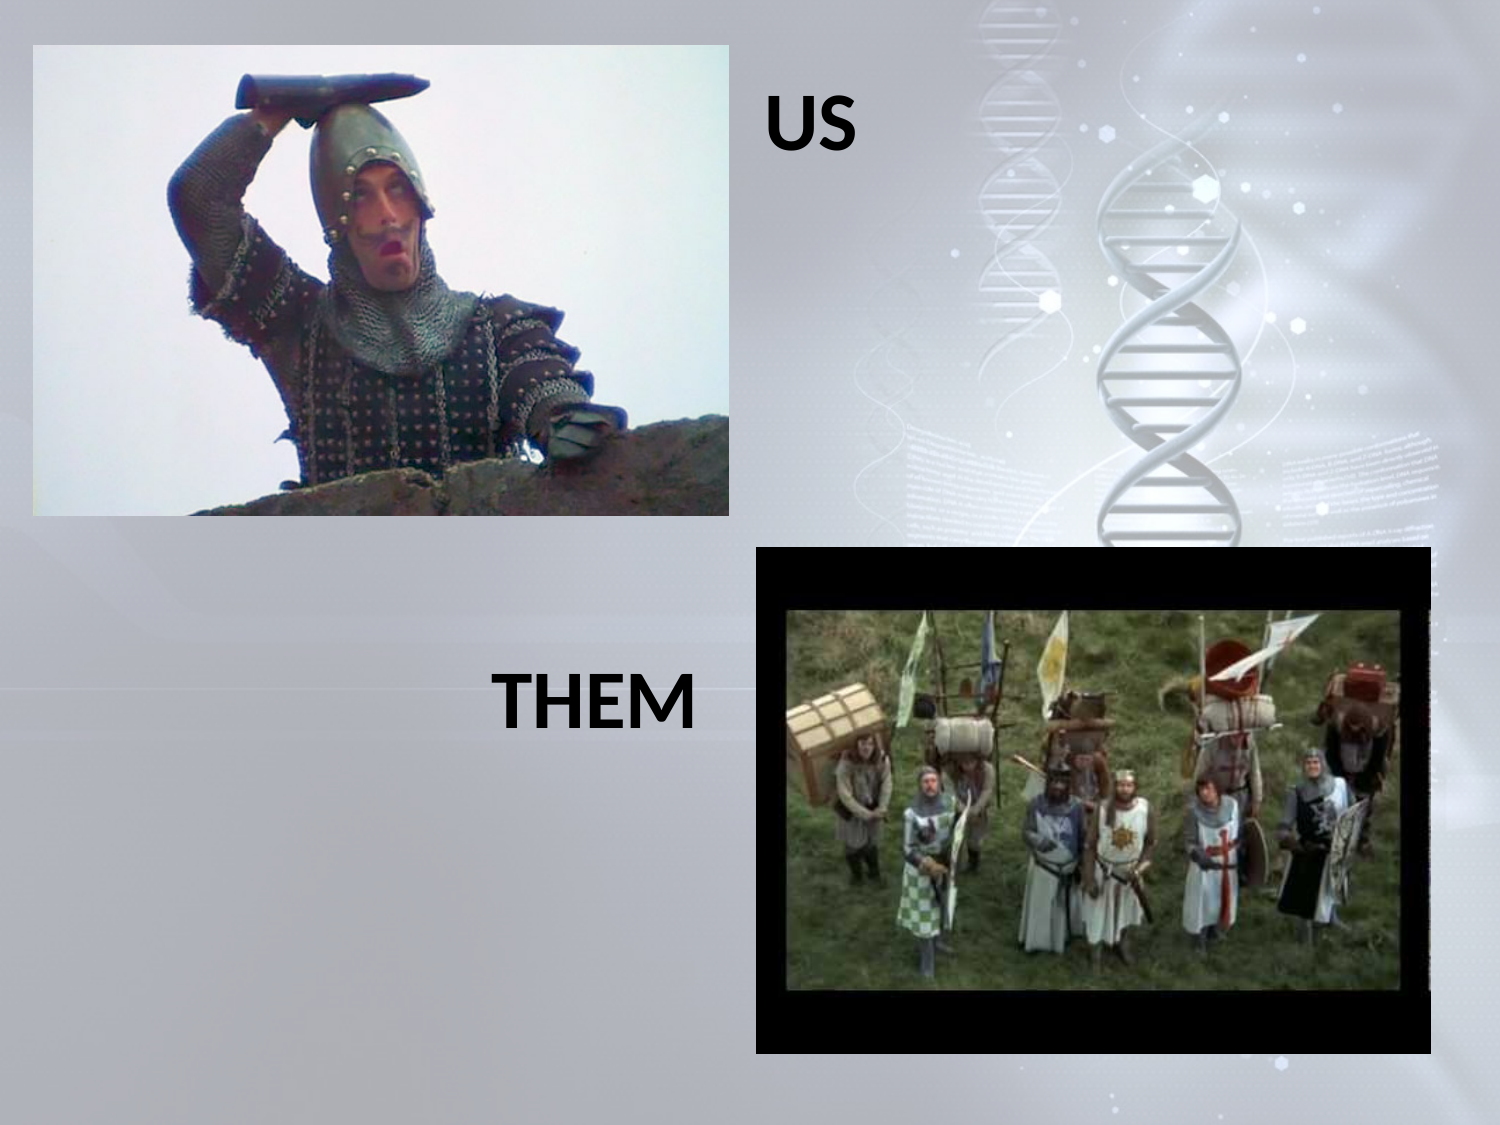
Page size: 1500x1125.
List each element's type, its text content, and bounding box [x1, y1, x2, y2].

text_box THEM [476, 638, 751, 753]
picture [33, 45, 729, 516]
picture [756, 547, 1431, 1054]
text_box US [750, 59, 1142, 175]
